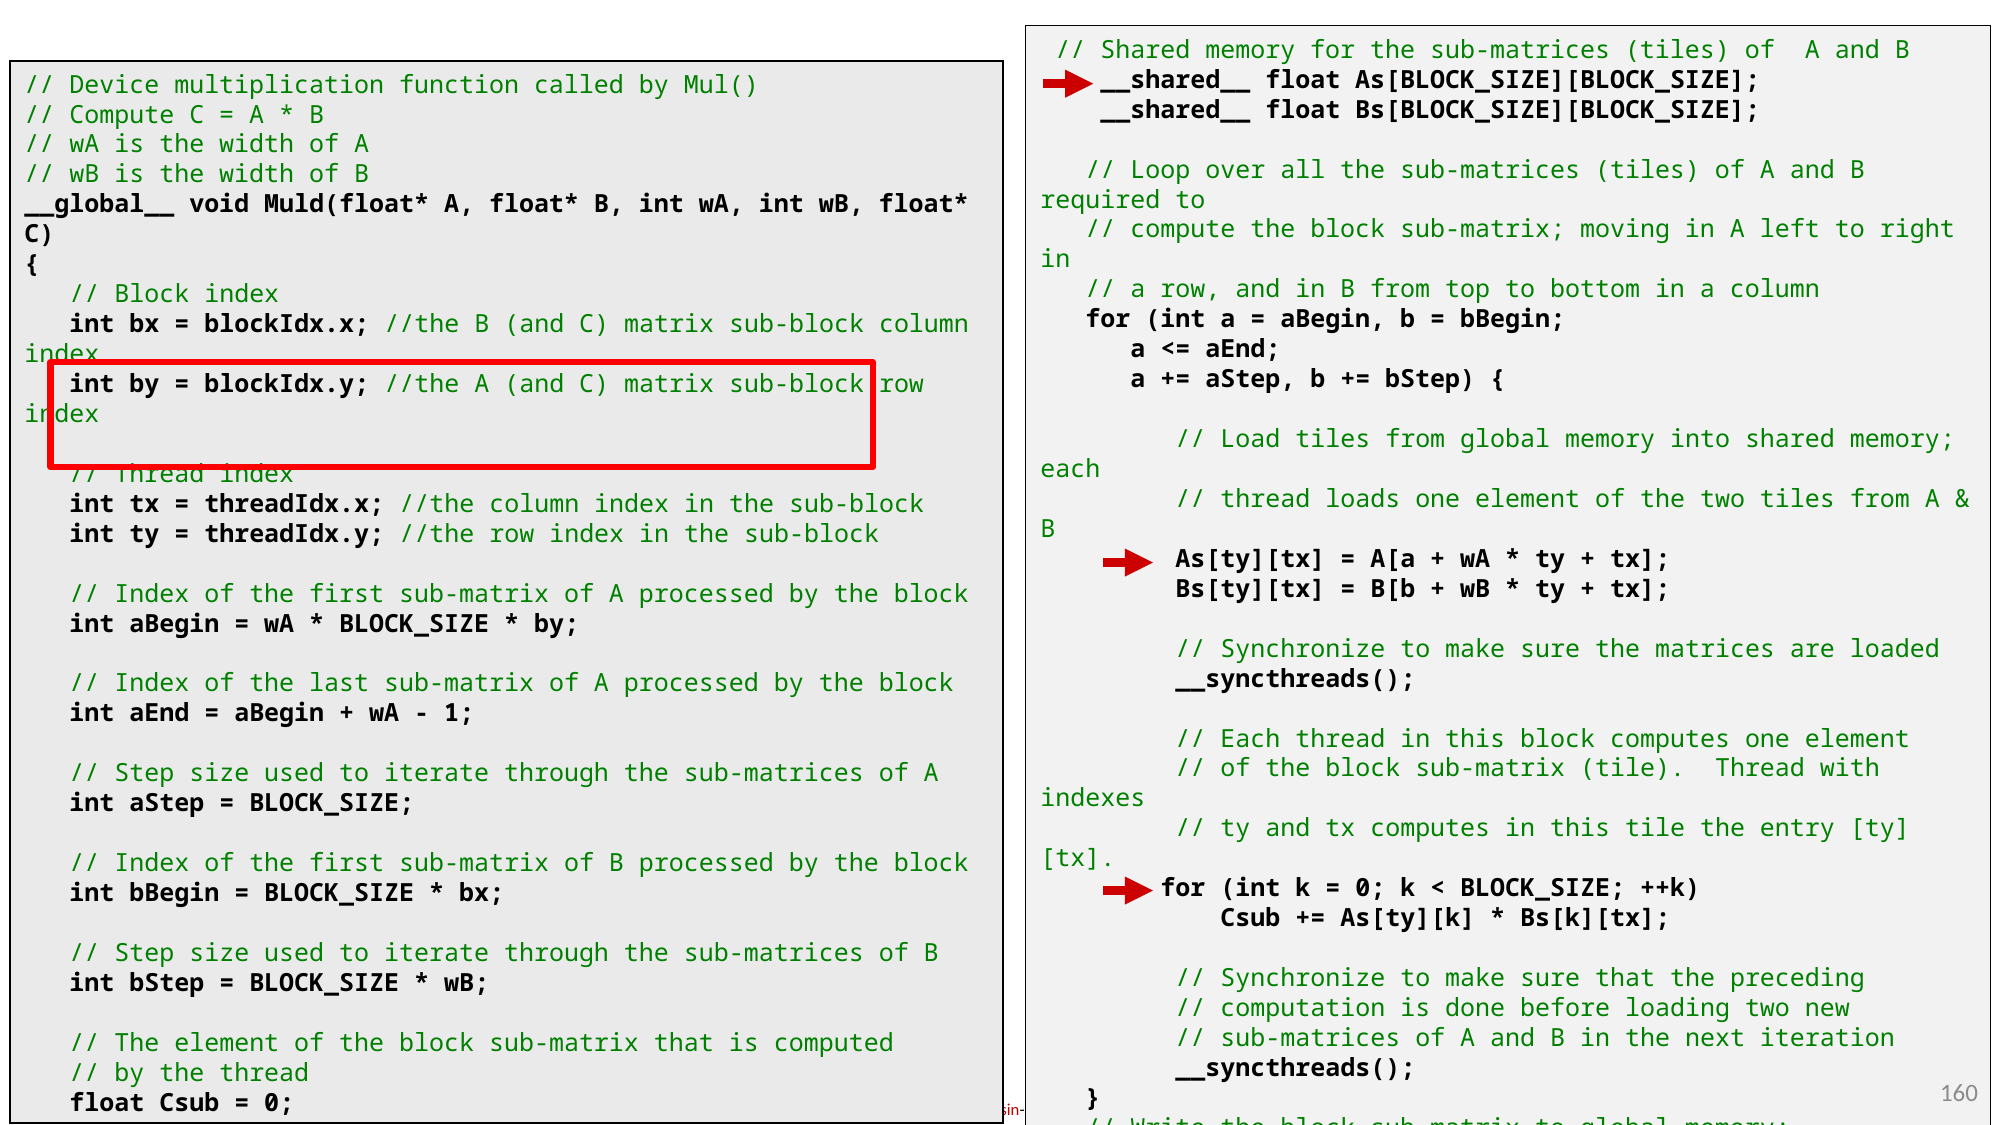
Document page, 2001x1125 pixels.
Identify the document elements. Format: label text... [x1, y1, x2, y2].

text_box [1103, 556, 1153, 569]
text_box // Shared memory for the sub-matrices (tiles) of A and B __shared__ float As[BLOCK_SIZE][BLOCK_SIZE]; __shared__ float Bs[BLOCK_SIZE][BLOCK_SIZE]; // Loop over all the sub-matrices (tiles) of A and B required to // compute the block sub-matrix; moving in A left to right in // a row, and in B from top to bottom in a column for (int a = aBegin, b = bBegin; a <= aEnd; a += aStep, b += bStep) { // Load tiles from global memory into shared memory; each // thread loads one element of the two tiles from A & B As[ty][tx] = A[a + wA * ty + tx]; Bs[ty][tx] = B[b + wB * ty + tx]; // Synchronize to make sure the matrices are loaded __syncthreads(); // Each thread in this block computes one element // of the block sub-matrix (tile). Thread with indexes // ty and tx computes in this tile the entry [ty][tx]. for (int k = 0; k < BLOCK_SIZE; ++k) Csub += As[ty][k] * Bs[k][tx]; // Synchronize to make sure that the preceding // computation is done before loading two new // sub-matrices of A and B in the next iteration __syncthreads(); } // Write the block sub-matrix to global memory; // each thread writes one element int c = wB * BLOCK_SIZE * by + BLOCK_SIZE * bx; C[c + wB * ty + tx] = Csub; } [1025, 25, 1991, 1125]
text_box [50, 362, 873, 467]
text_box [1103, 884, 1153, 897]
text_box // Device multiplication function called by Mul() // Compute C = A * B // wA is the width of A // wB is the width of B __global__ void Muld(float* A, float* B, int wA, int wB, float* C) { // Block index int bx = blockIdx.x; //the B (and C) matrix sub-block column index int by = blockIdx.y; //the A (and C) matrix sub-block row index // Thread index int tx = threadIdx.x; //the column index in the sub-block int ty = threadIdx.y; //the row index in the sub-block // Index of the first sub-matrix of A processed by the block int aBegin = wA * BLOCK_SIZE * by; // Index of the last sub-matrix of A processed by the block int aEnd = aBegin + wA - 1; // Step size used to iterate through the sub-matrices of A int aStep = BLOCK_SIZE; // Index of the first sub-matrix of B processed by the block int bBegin = BLOCK_SIZE * bx; // Step size used to iterate through the sub-matrices of B int bStep = BLOCK_SIZE * wB; // The element of the block sub-matrix that is computed // by the thread float Csub = 0; [9, 60, 1003, 1124]
text_box [1043, 77, 1094, 90]
slide_number 160 [1879, 1069, 1994, 1114]
